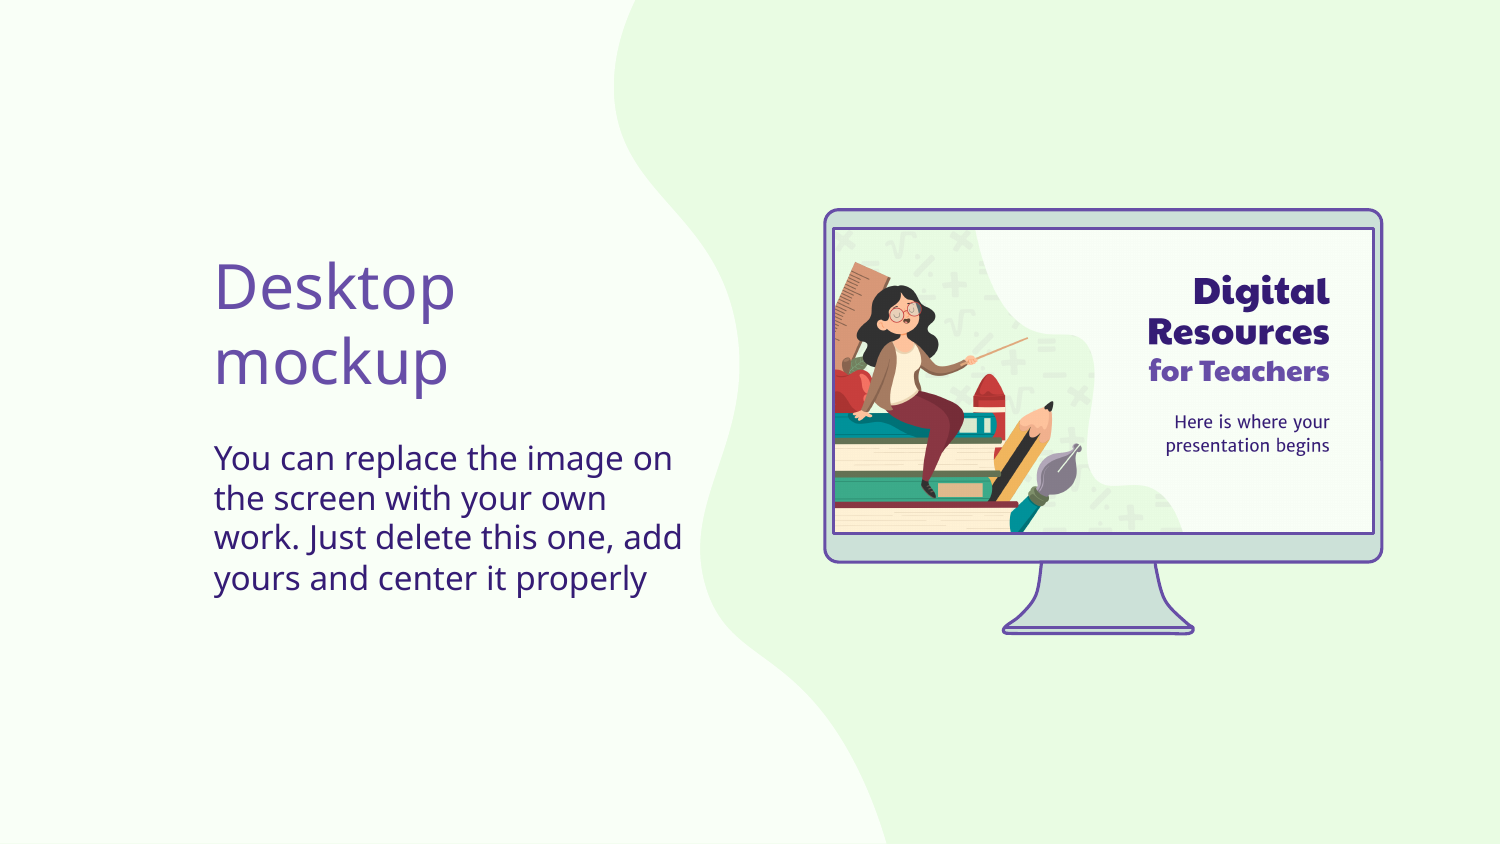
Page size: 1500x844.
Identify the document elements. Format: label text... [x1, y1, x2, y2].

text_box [824, 209, 1383, 635]
subtitle You can replace the image on the screen with your own work. Just delete this one, add yours and center it properly [198, 421, 709, 610]
title Desktop mockup [198, 232, 534, 391]
picture [834, 229, 1372, 533]
